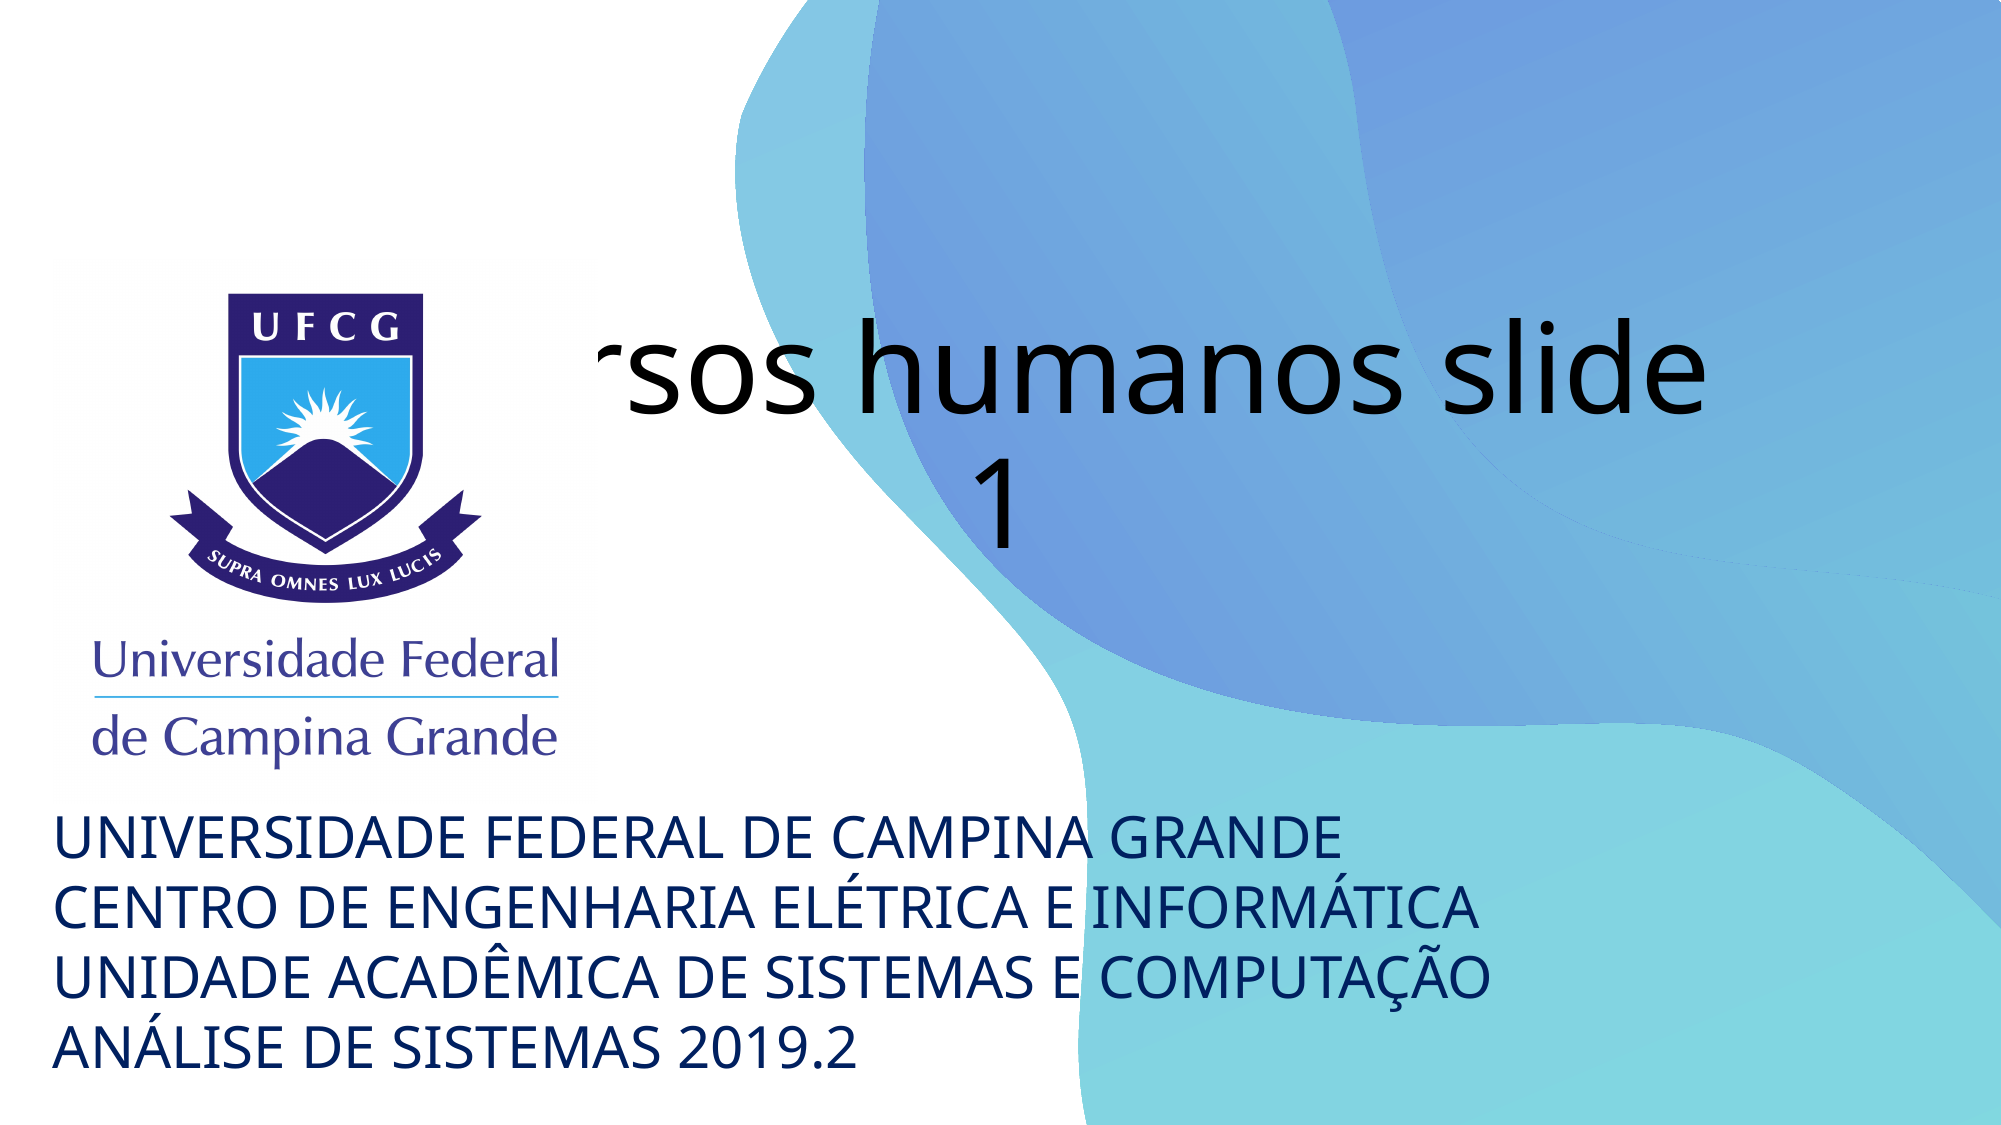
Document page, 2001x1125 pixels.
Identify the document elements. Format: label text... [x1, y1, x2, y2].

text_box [796, 0, 2000, 1125]
text_box UNIVERSIDADE FEDERAL DE CAMPINA GRANDE CENTRO DE ENGENHARIA ELÉTRICA E INFORMÁTICA UNIDADE ACADÊMICA DE SISTEMAS E COMPUTAÇÃO ANÁLISE DE SISTEMAS 2019.2 [52, 800, 796, 1081]
title Recursos humanos slide 1 [249, 184, 796, 576]
picture [52, 259, 598, 805]
